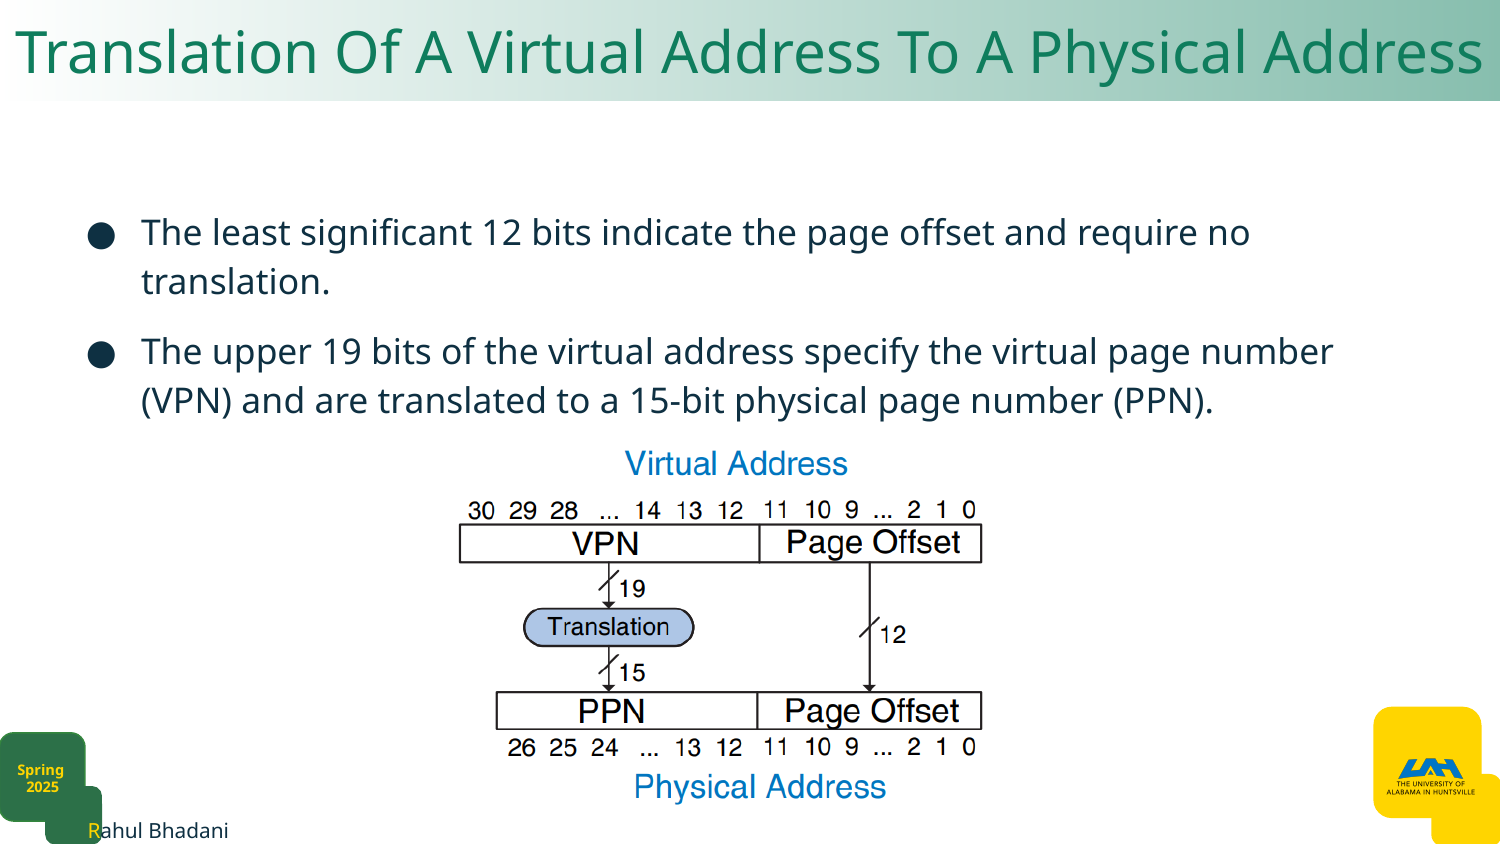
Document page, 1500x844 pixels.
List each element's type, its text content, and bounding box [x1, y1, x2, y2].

list The least significant 12 bits indicate the page offset and require no translation. The upper 19 bits of the virtual address specify the virtual page number (VPN) and are translated to a 15-bit physical page number (PPN). [51, 189, 1449, 750]
picture [1386, 758, 1475, 795]
title Translation Of A Virtual Address To A Physical Address [0, 0, 1500, 101]
picture [433, 431, 1047, 819]
